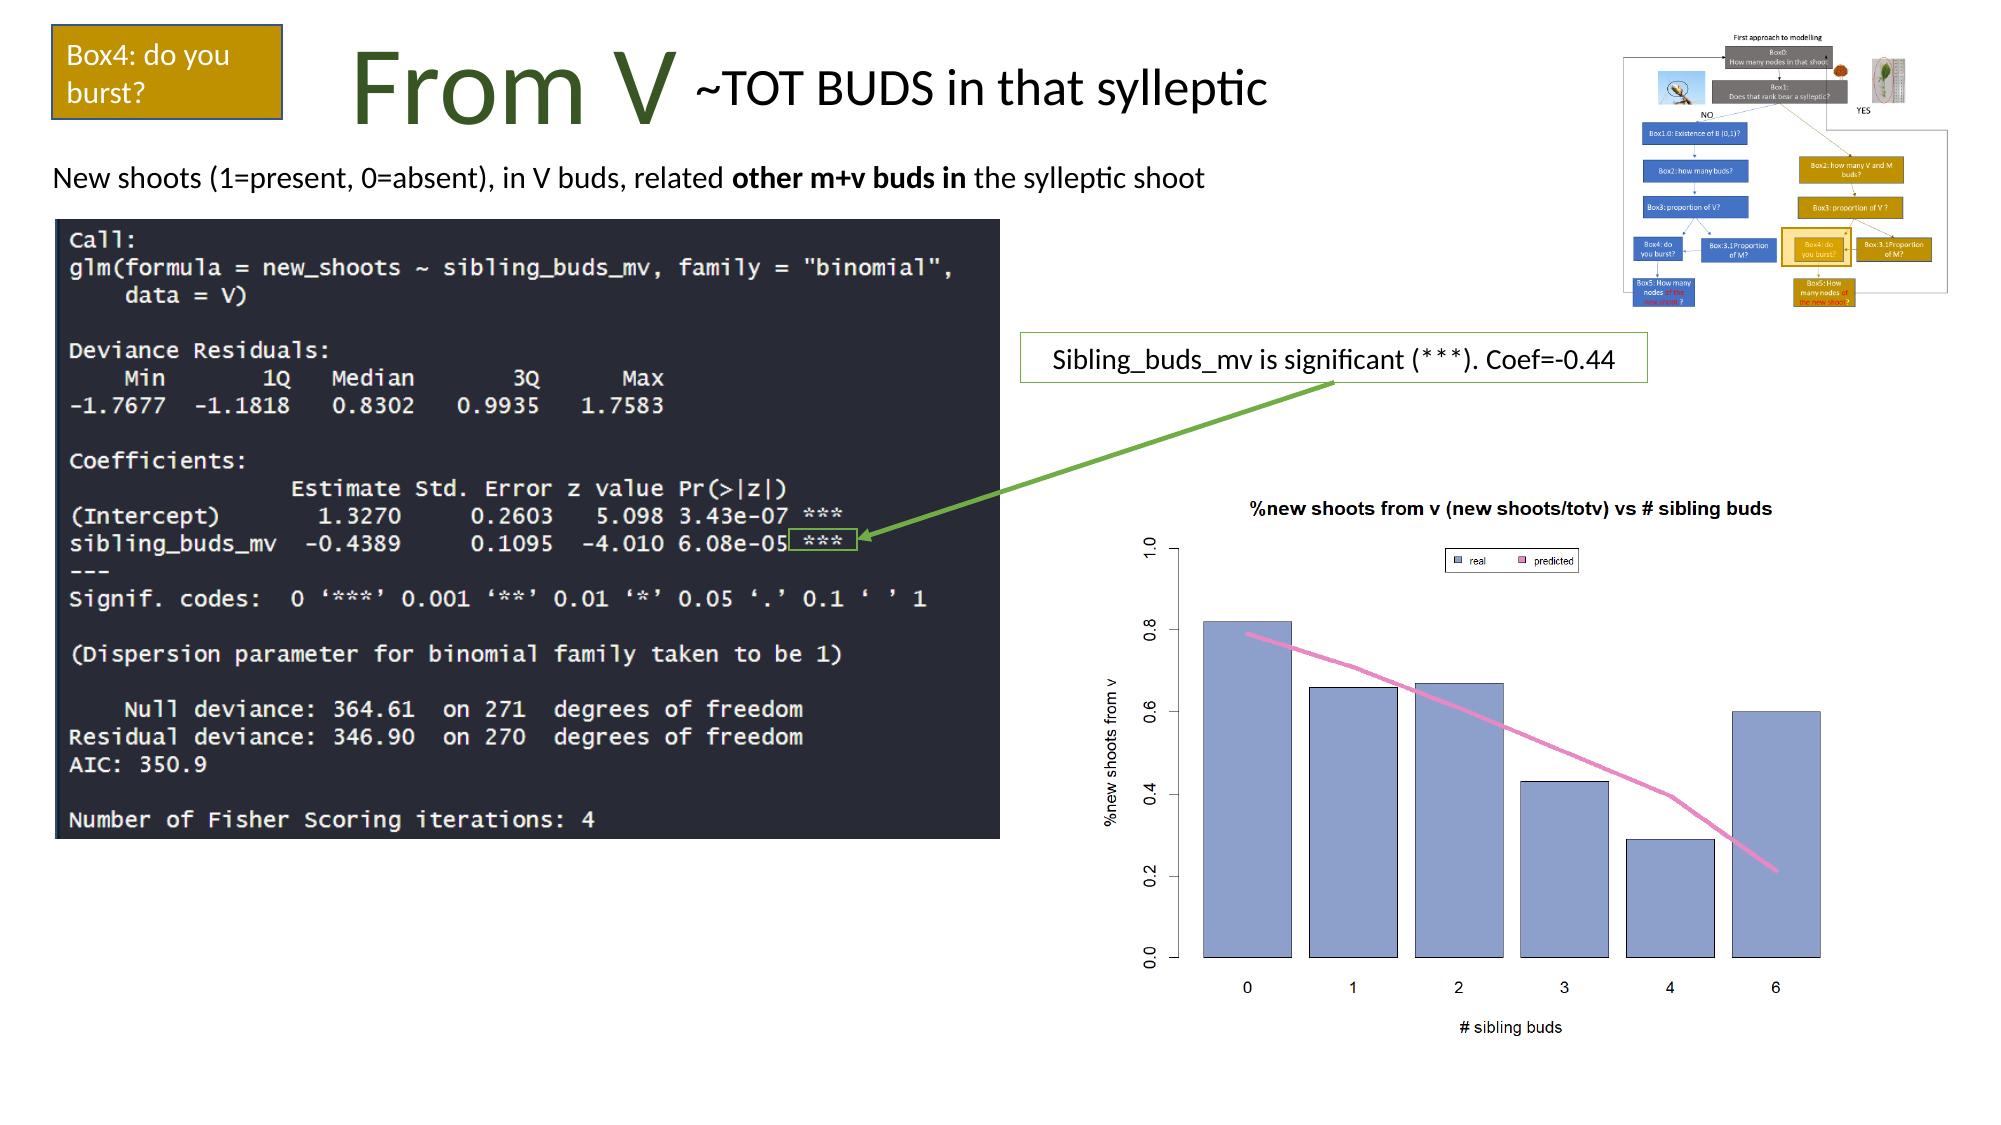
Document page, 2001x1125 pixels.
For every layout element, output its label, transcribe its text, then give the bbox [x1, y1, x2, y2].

picture [1097, 467, 1886, 1058]
text_box Sibling_buds_mv is significant (***). Coef=-0.44 [1020, 332, 1648, 383]
text_box New shoots (1=present, 0=absent), in V buds, related other m+v buds in the sylleptic shoot [37, 149, 1324, 202]
text_box From V [335, 4, 693, 155]
text_box ~TOT BUDS in that sylleptic [680, 45, 1320, 124]
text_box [856, 383, 1335, 540]
picture [1592, 27, 1973, 313]
picture [55, 219, 1000, 839]
text_box Box4: do you burst? [51, 24, 283, 120]
